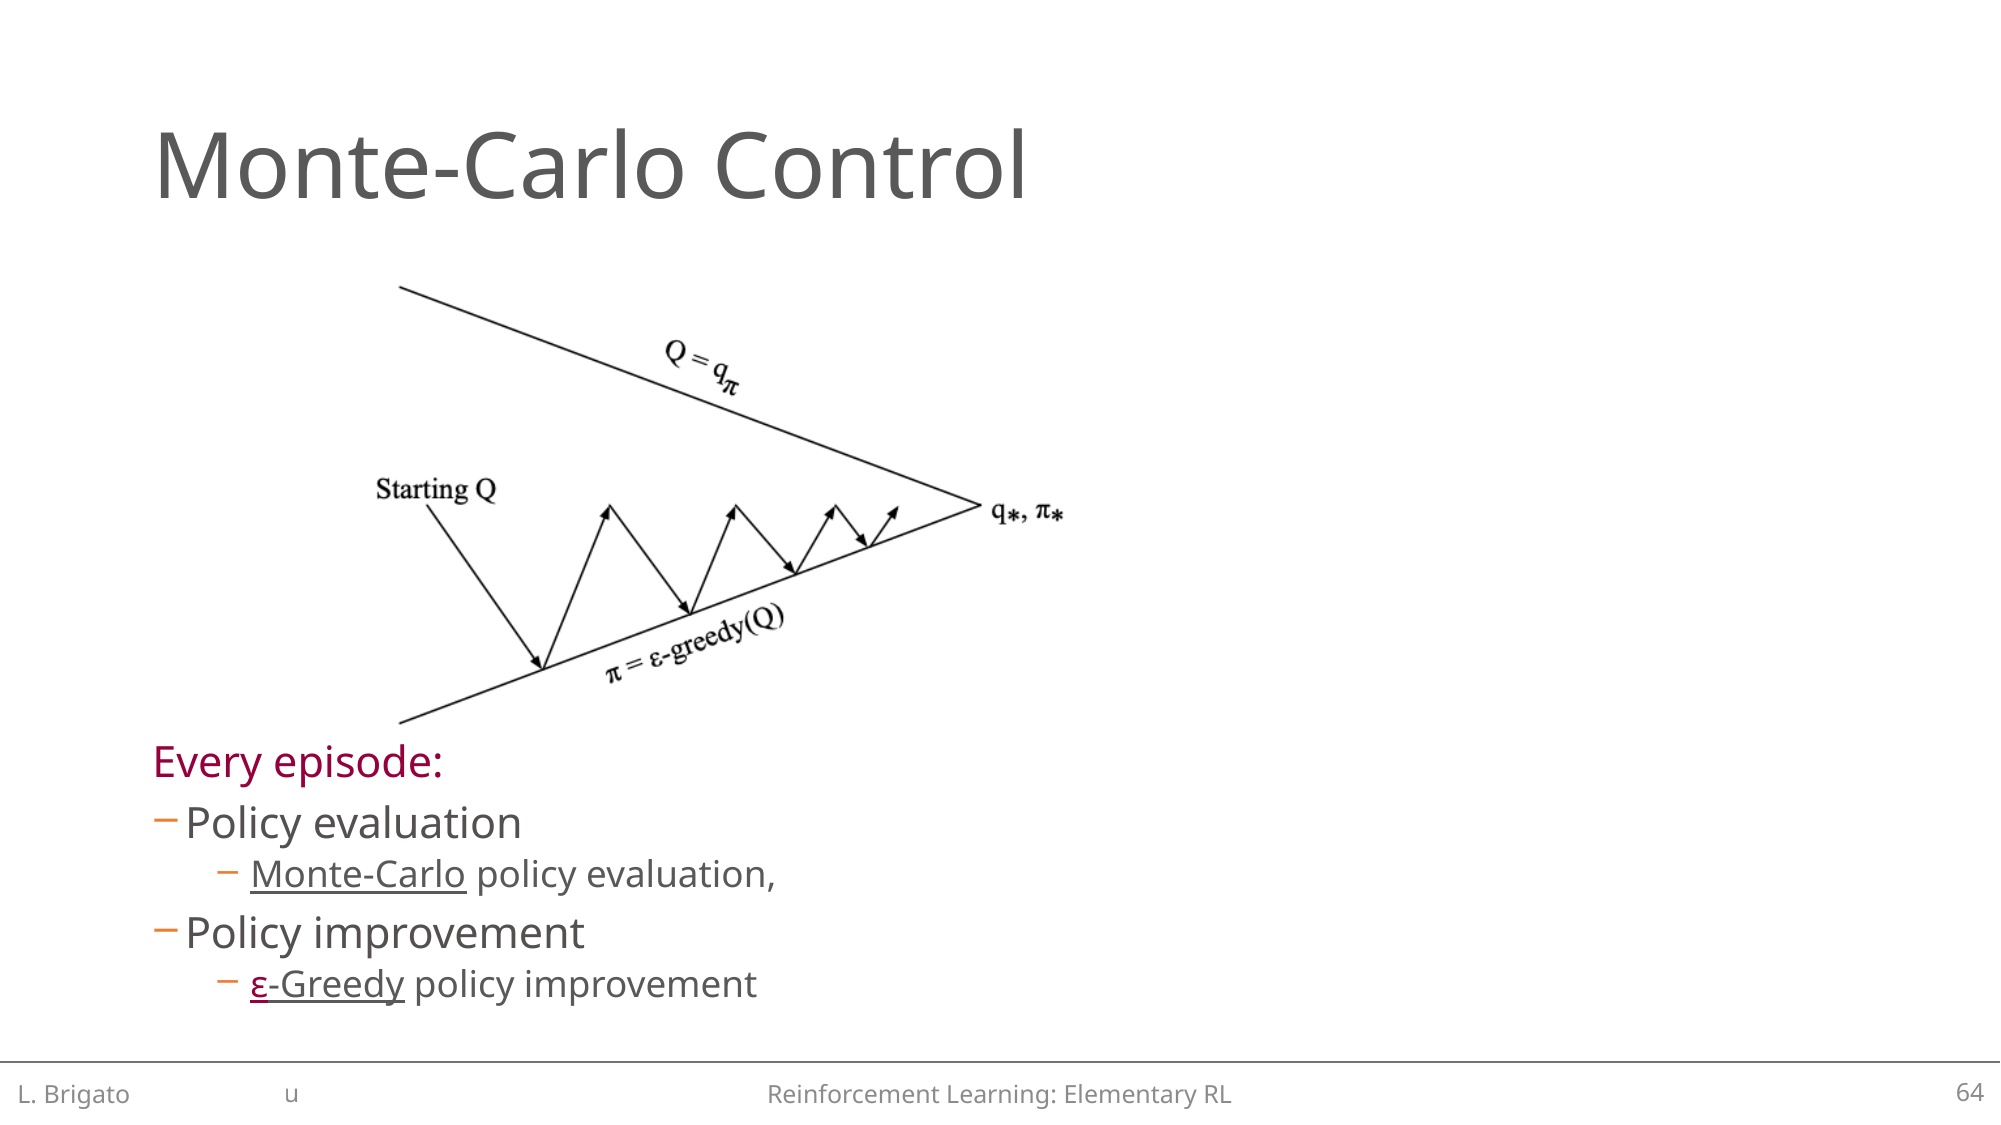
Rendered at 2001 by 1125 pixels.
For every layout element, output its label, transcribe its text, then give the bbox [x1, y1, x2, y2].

title Monte-Carlo Control [137, 59, 1863, 278]
picture [362, 279, 1073, 731]
text_box Reinforcement Learning: Elementary RL [662, 1063, 1338, 1124]
text_box L. Brigato [2, 1063, 287, 1124]
slide_number 64 [1549, 1063, 2000, 1124]
